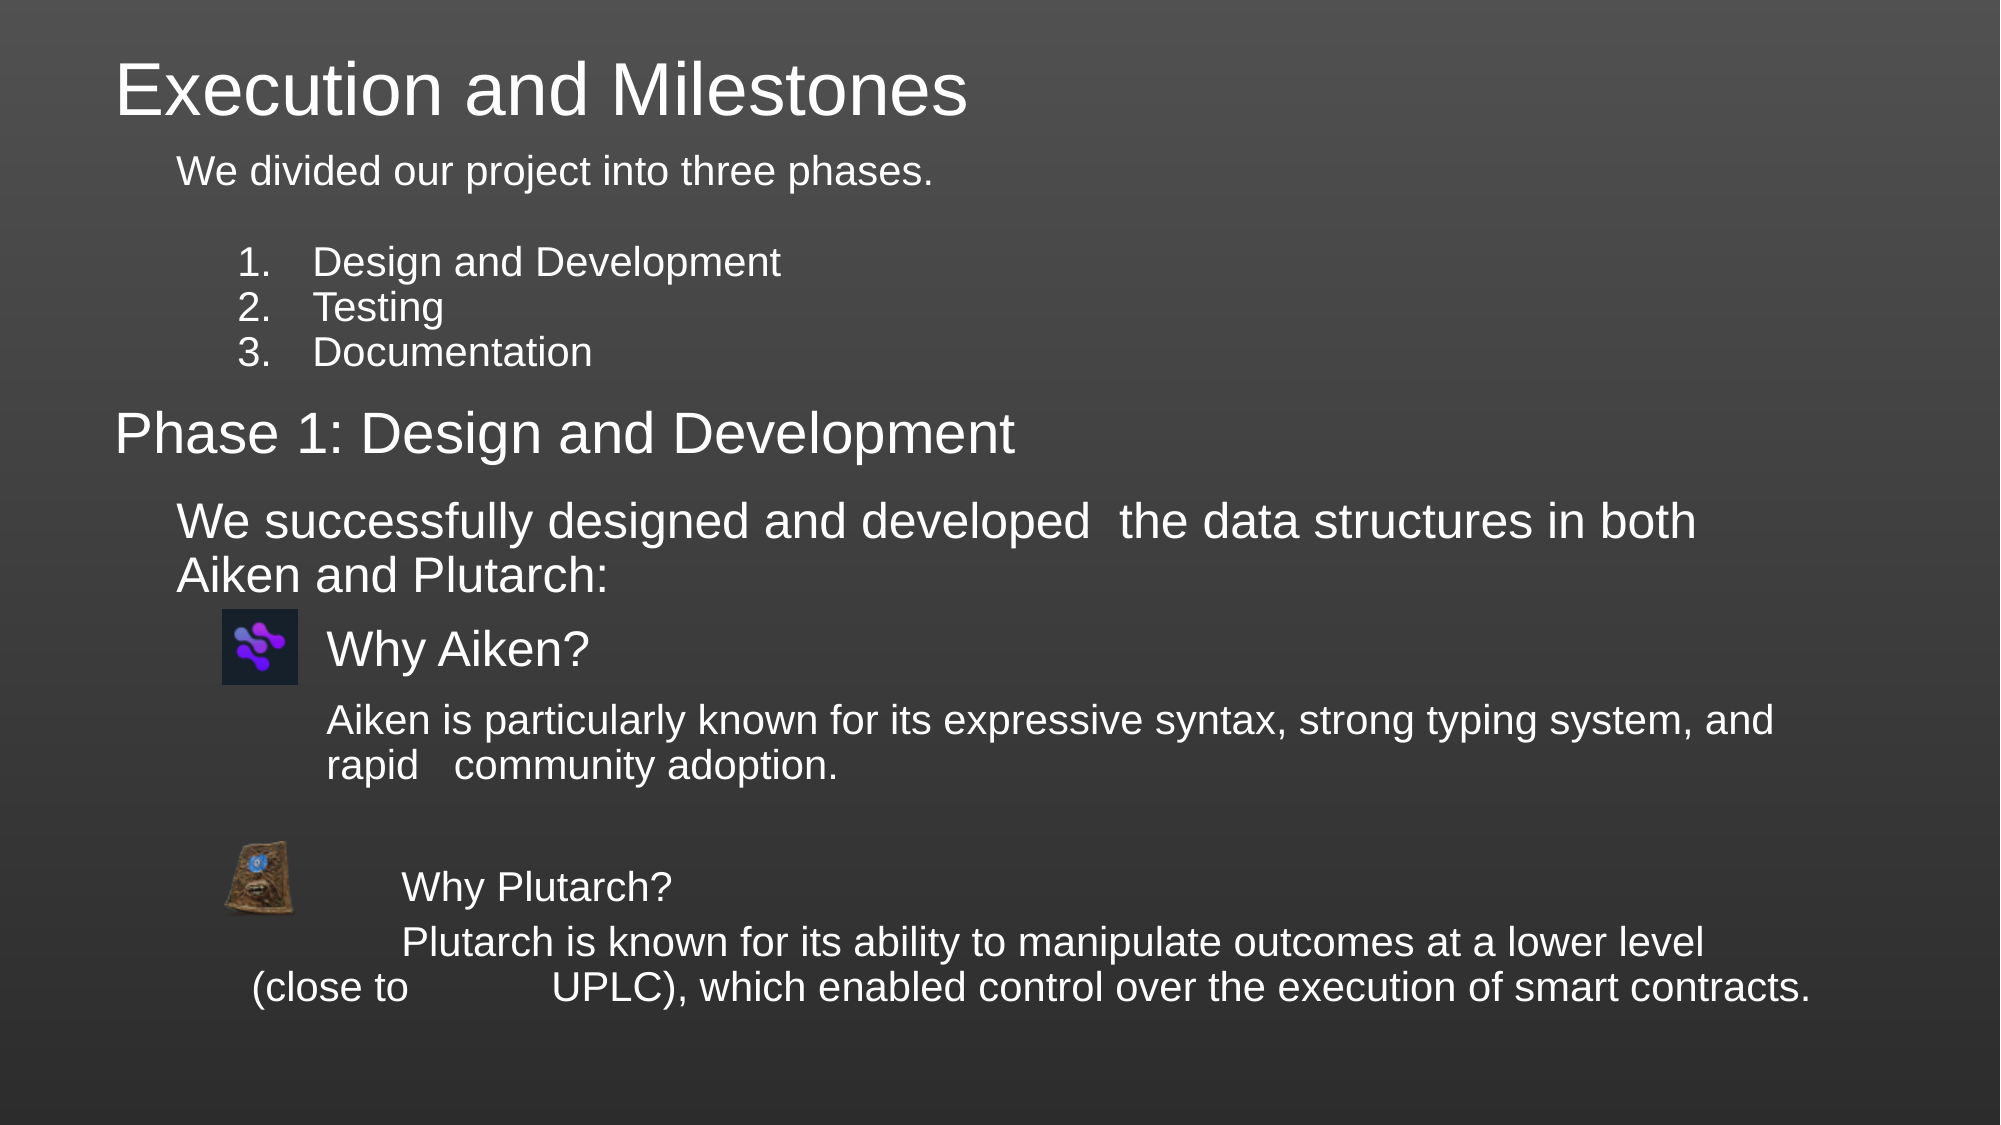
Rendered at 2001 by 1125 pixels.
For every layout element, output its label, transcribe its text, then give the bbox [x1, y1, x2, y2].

title Execution and Milestones [99, 43, 1037, 141]
picture [222, 841, 298, 917]
text_box Design and Development Testing Documentation [222, 83, 1143, 396]
text_box Phase 1: Design and Development [99, 396, 1264, 476]
text_box We divided our project into three phases. [161, 141, 975, 222]
picture [222, 609, 298, 685]
text_box We successfully designed and developed the data structures in both Aiken and Plutarch: Why Aiken? Aiken is particularly known for its expressive syntax, strong typing system, and rapid community adoption. Why Plutarch? Plutarch is known for its ability to manipulate outcomes at a lower level (close to UPLC), which enabled control over the execution of smart contracts. [161, 487, 1839, 1098]
